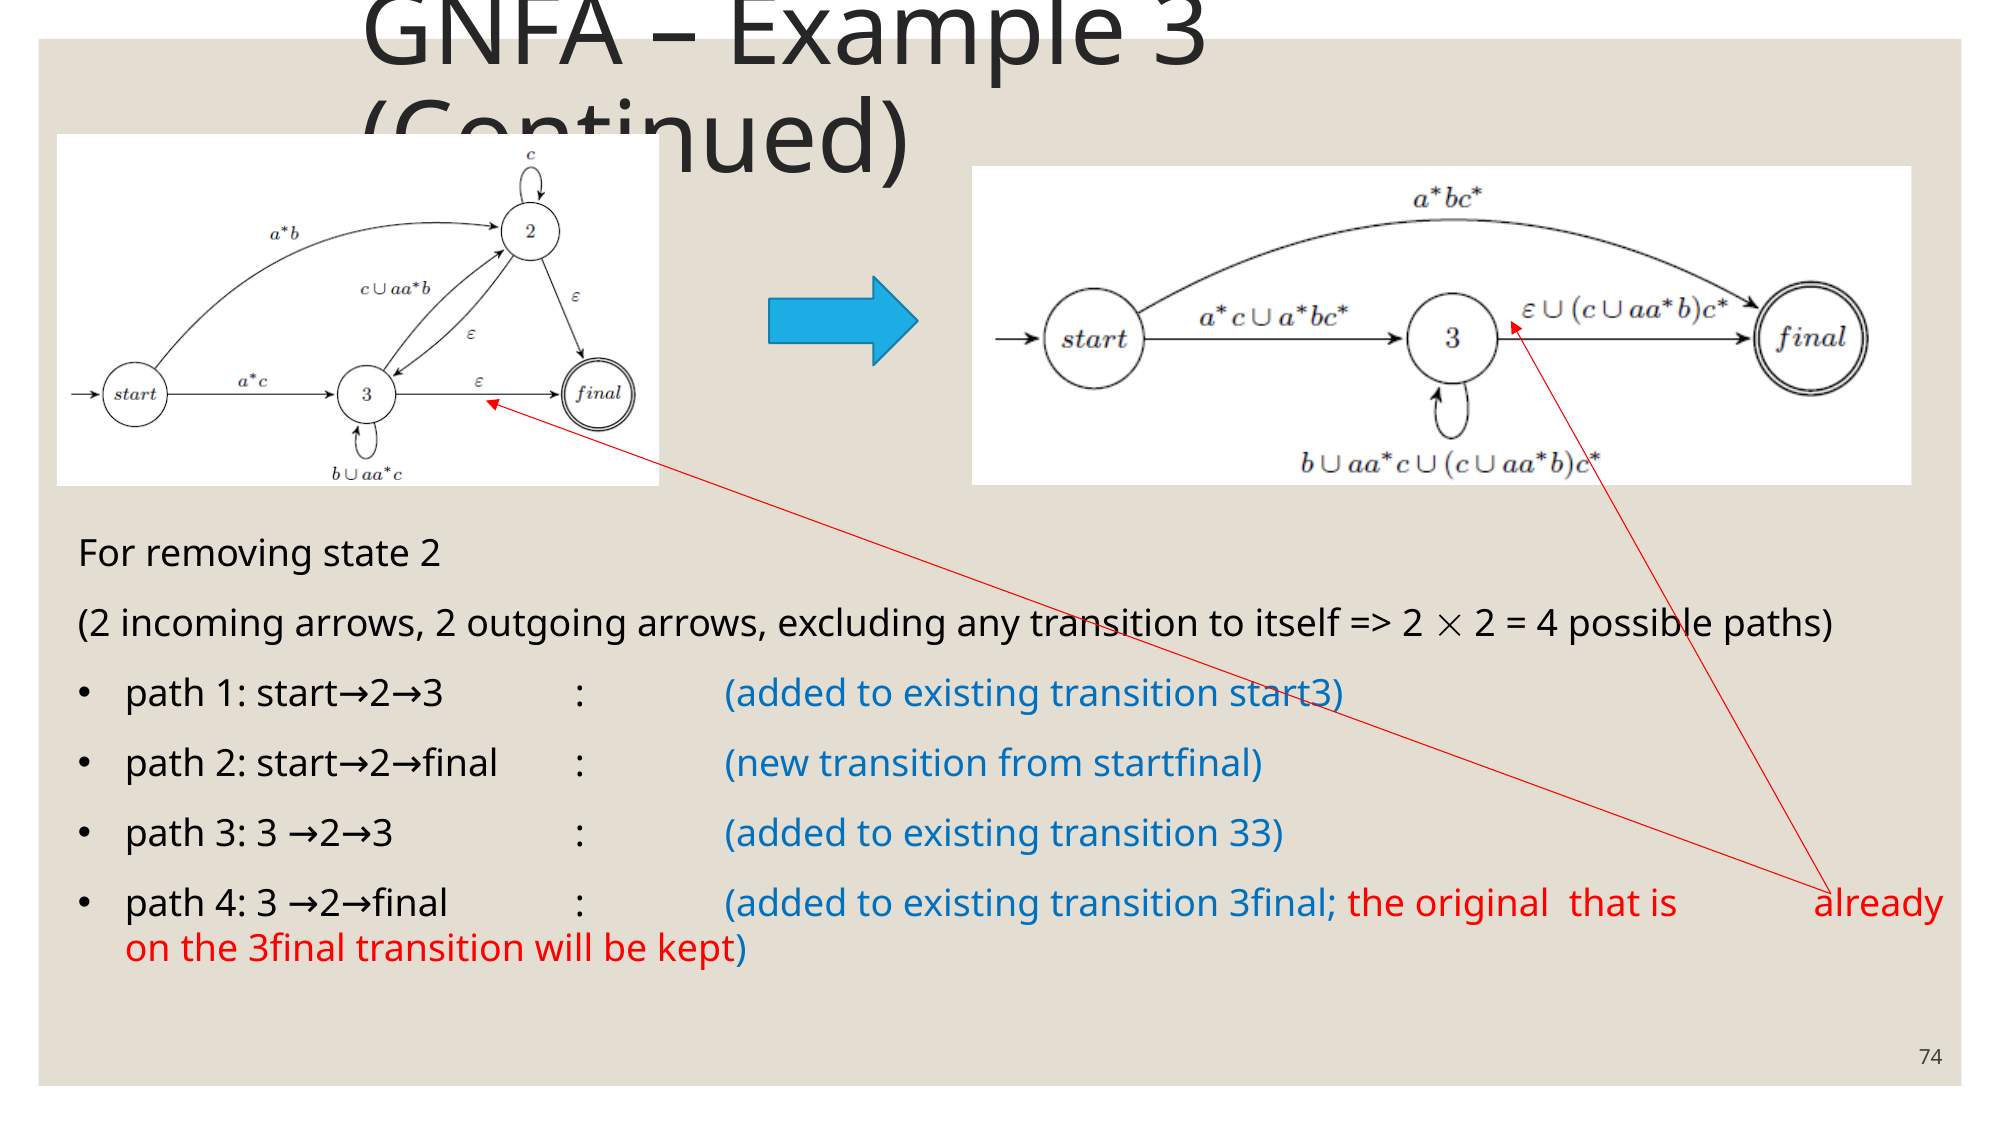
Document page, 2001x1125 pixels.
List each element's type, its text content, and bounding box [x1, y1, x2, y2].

title GNFA – Example 3 (Continued) [345, 11, 1648, 161]
picture [56, 134, 660, 486]
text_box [769, 165, 1912, 485]
slide_number 74 [1717, 1034, 1958, 1080]
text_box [485, 320, 1831, 894]
